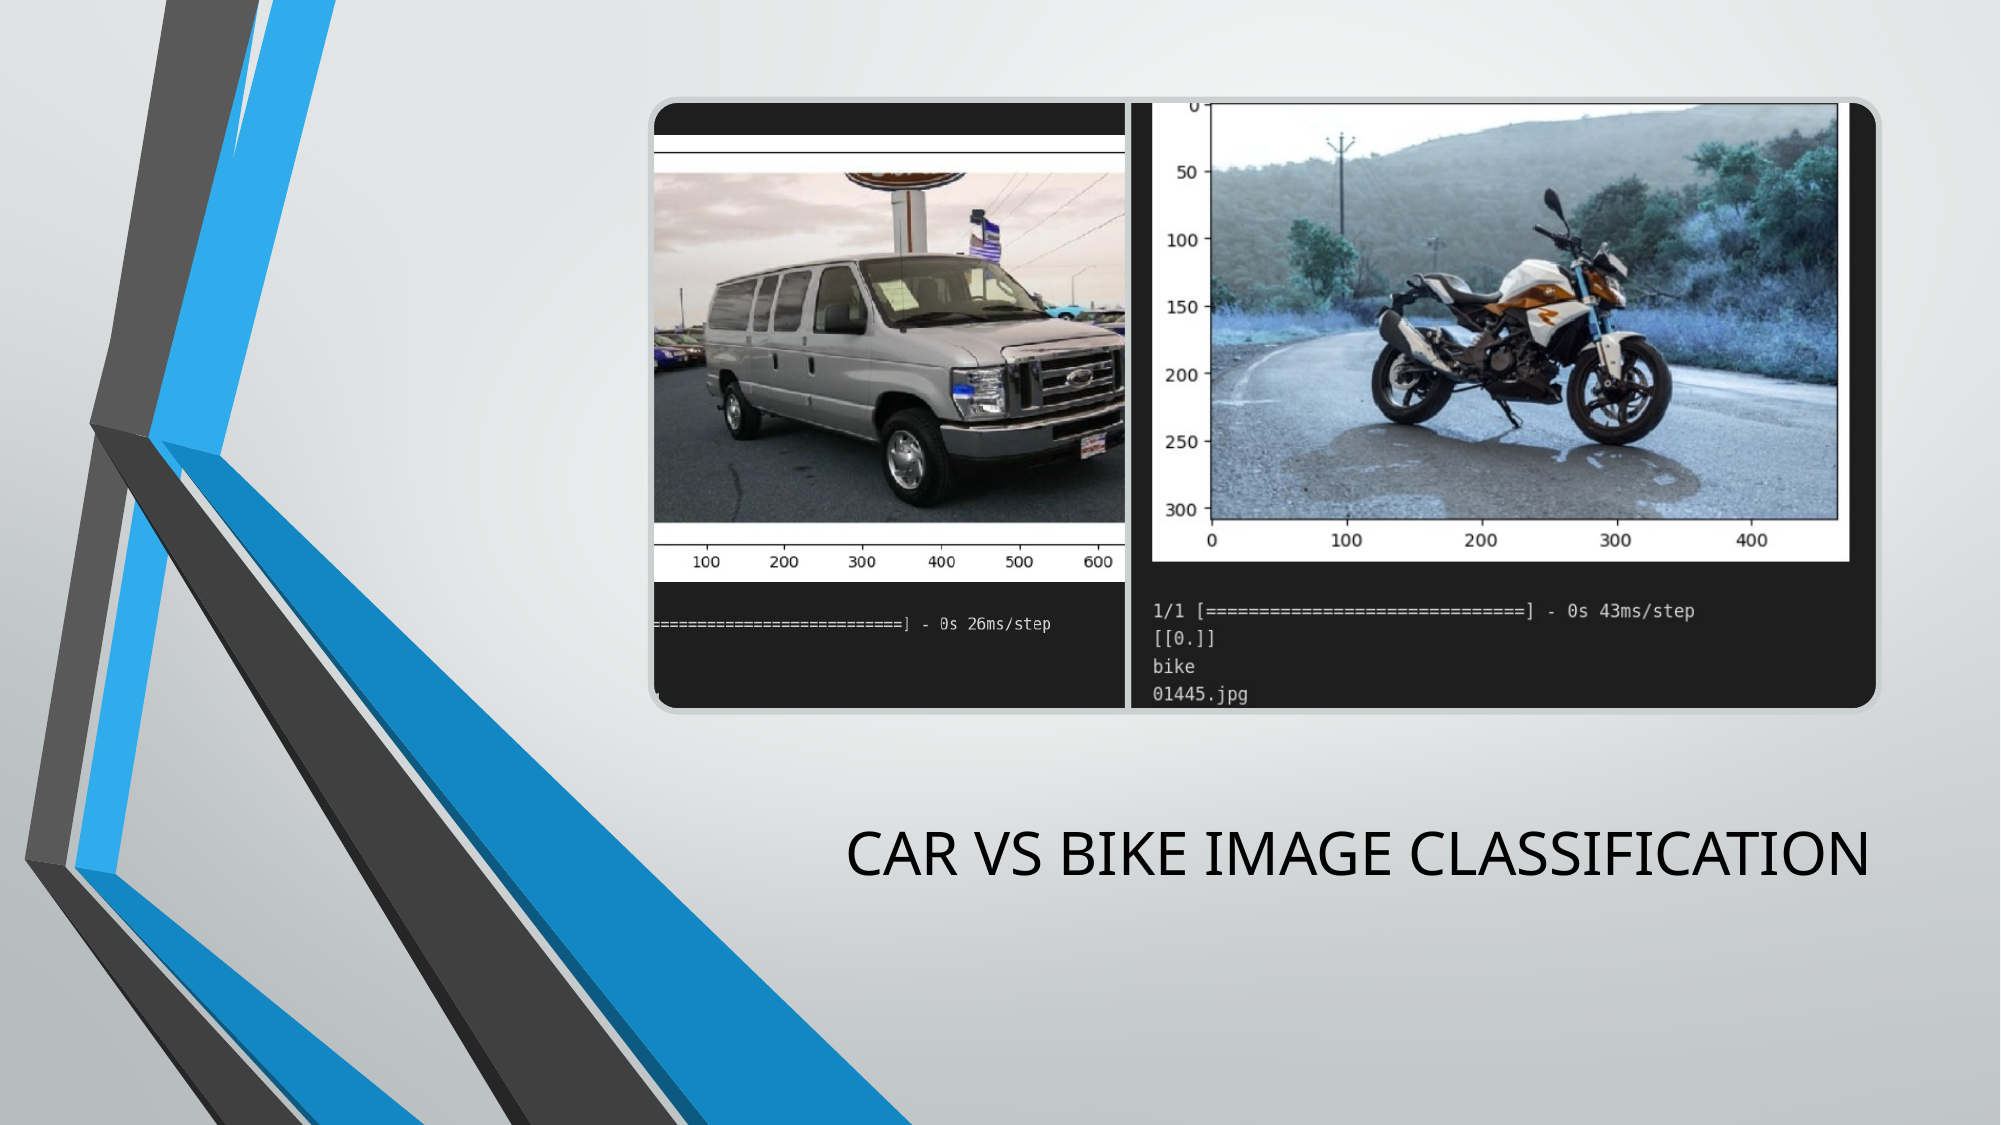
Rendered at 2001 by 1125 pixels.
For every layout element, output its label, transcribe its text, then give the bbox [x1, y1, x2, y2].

picture [650, 99, 1880, 712]
title CAR VS BIKE IMAGE CLASSIFICATION [913, 769, 1887, 896]
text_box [89, 0, 913, 1125]
